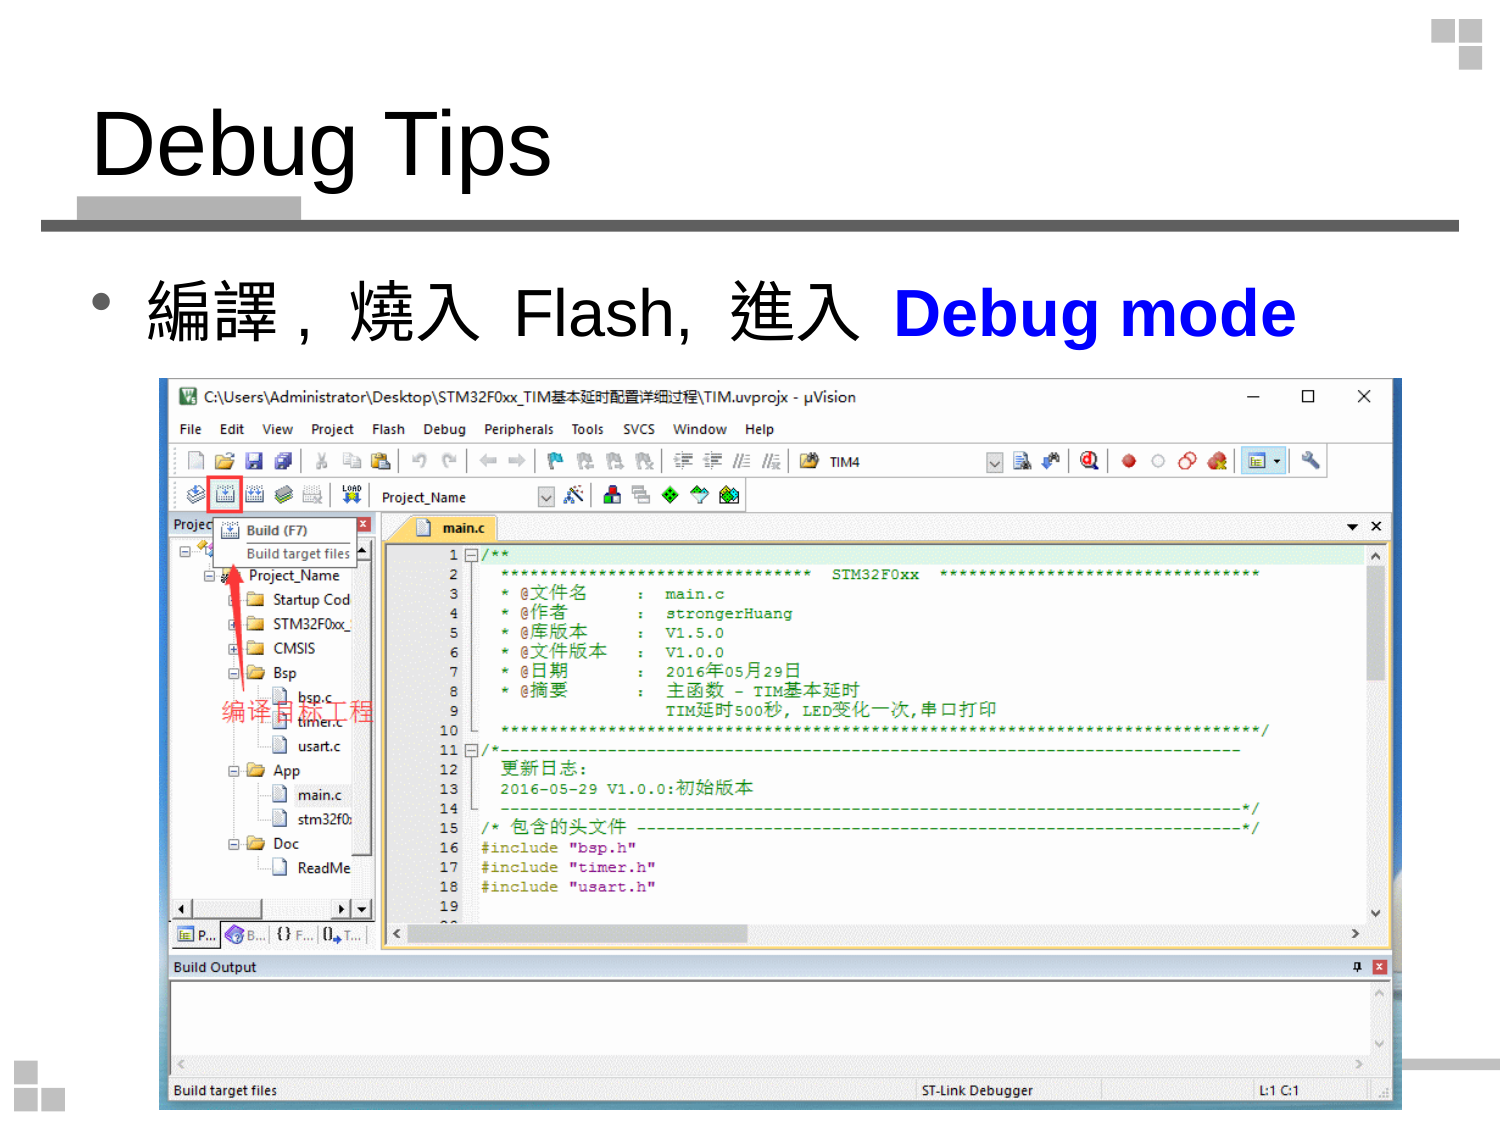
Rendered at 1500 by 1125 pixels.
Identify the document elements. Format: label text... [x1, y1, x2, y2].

picture [159, 378, 1402, 1110]
list 編譯, 燒入 Flash, 進入 Debug mode [75, 262, 1425, 1005]
title Debug Tips [75, 45, 1425, 233]
